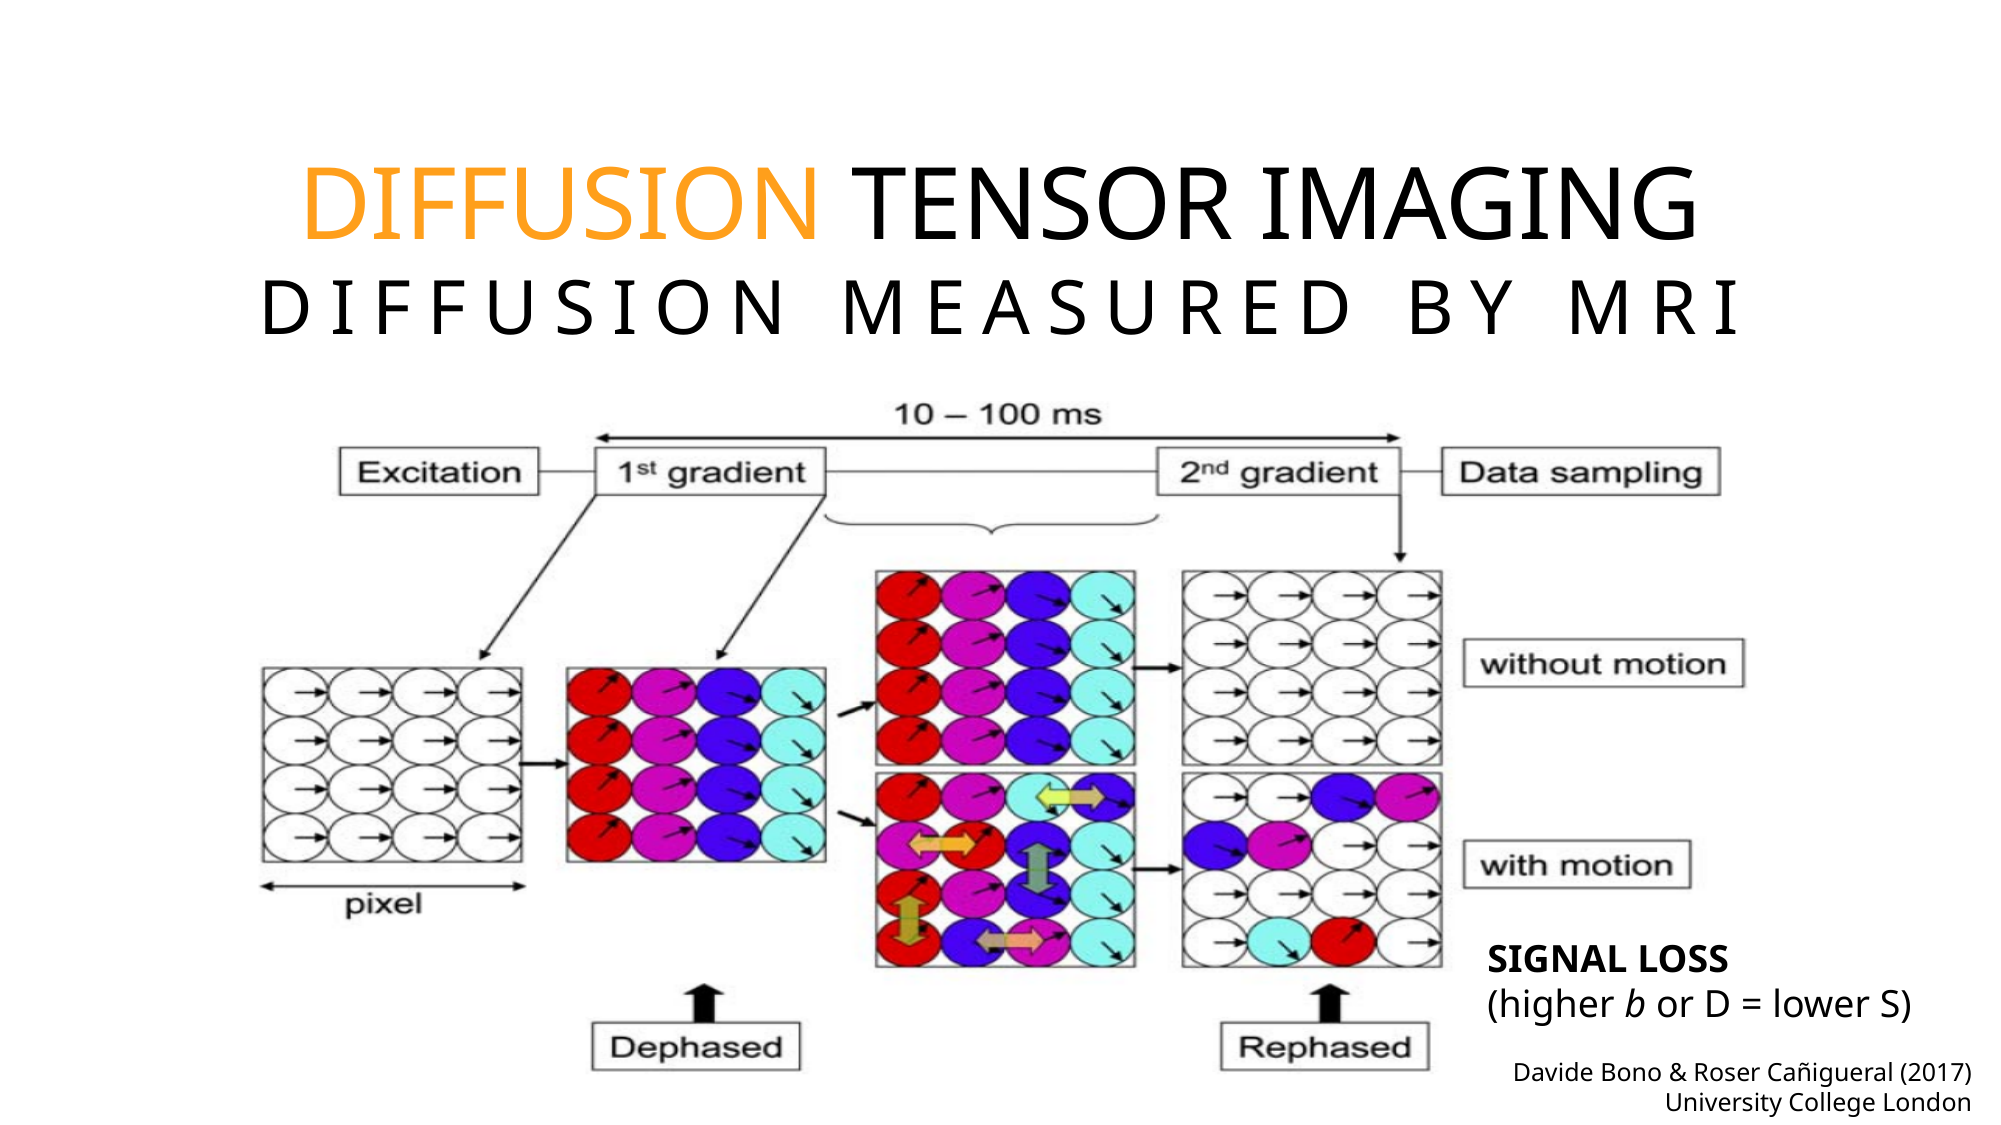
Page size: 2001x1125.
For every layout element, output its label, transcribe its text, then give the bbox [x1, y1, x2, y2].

picture [203, 358, 1798, 1114]
text_box SIGNAL LOSS (higher b or D = lower S) [1798, 927, 1952, 1033]
text_box Davide Bono & Roser Cañigueral (2017) University College London [1498, 1048, 1988, 1124]
text_box DIFFUSION TENSOR IMAGING DIFFUSION MEASURED BY MRI [244, 131, 1756, 357]
